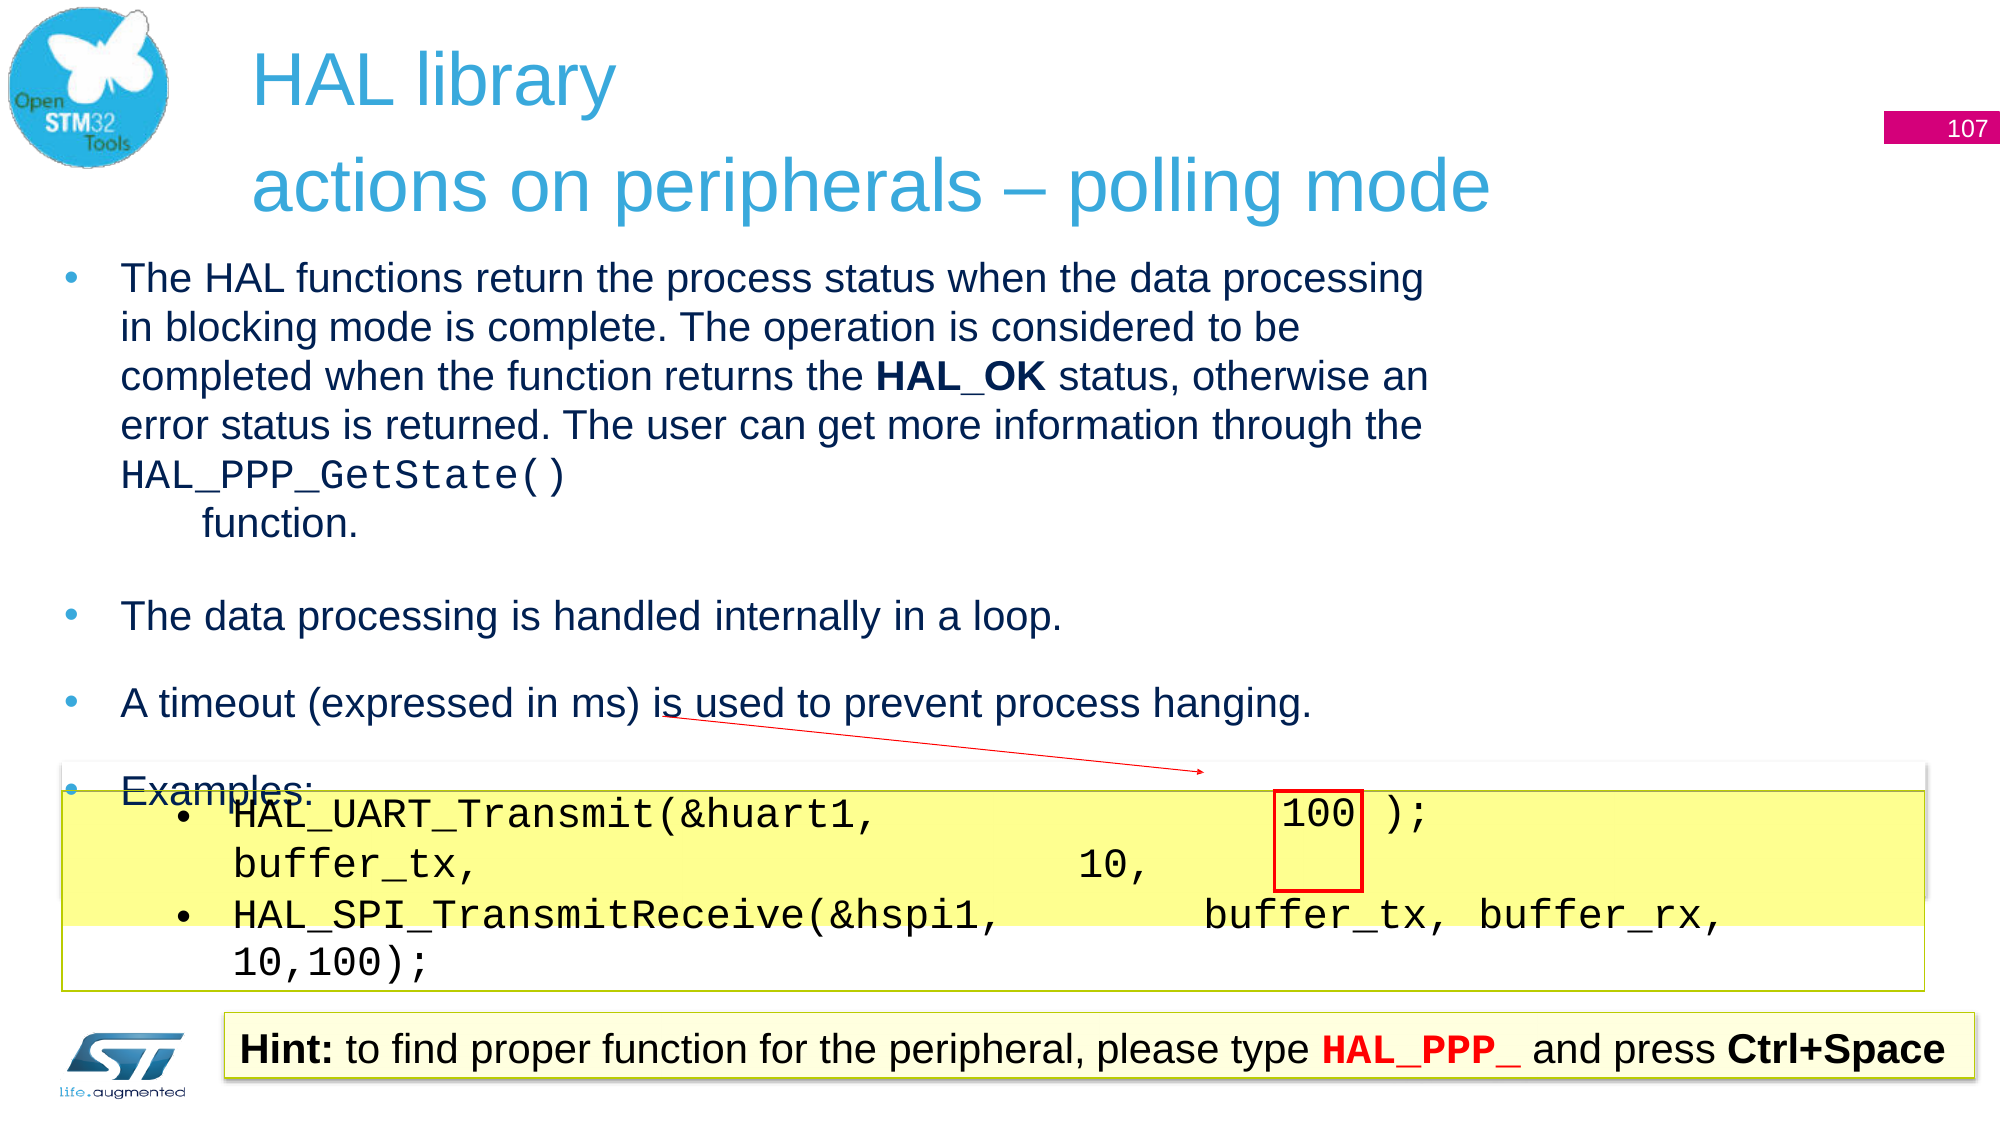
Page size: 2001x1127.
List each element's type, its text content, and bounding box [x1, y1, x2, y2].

text_box [0, 0, 177, 177]
title HAL library actions on peripherals – polling mode [101, 13, 1688, 334]
text_box [224, 1012, 1975, 1079]
text_box [662, 715, 1205, 775]
text_box 20 [1944, 144, 1986, 151]
table_cell HAL_SPI_TransmitReceive(&hspi1, buffer_tx, buffer_rx, 10,100); [63, 891, 1924, 990]
text_box Hint: to find proper function for the peripheral, please type HAL_PPP_ and press Ctrl+Space [237, 1022, 1949, 1073]
text_box [207, 1001, 1979, 1107]
picture [49, 1023, 196, 1105]
table_header HAL_UART_Transmit(&huart1, buffer_tx, 10, [63, 791, 1273, 891]
text_box [54, 892, 61, 908]
list The HAL functions return the process status when the data processing in blocking mode is complete. The operation is considered to be completed when the function returns the HAL_OK status, otherwise an error status is returned. The user can get more information through the HAL_PPP_GetState() function. The data processing is handled internally in a loop. A timeout (expressed in ms) is used to prevent process hanging. Examples: [39, 253, 1463, 892]
slide_number 107 [1884, 111, 2000, 144]
text_box [1463, 758, 1933, 908]
text_box [1979, 1008, 1983, 1090]
table_header ); [1364, 791, 1924, 891]
table_header 100 [1276, 793, 1360, 889]
